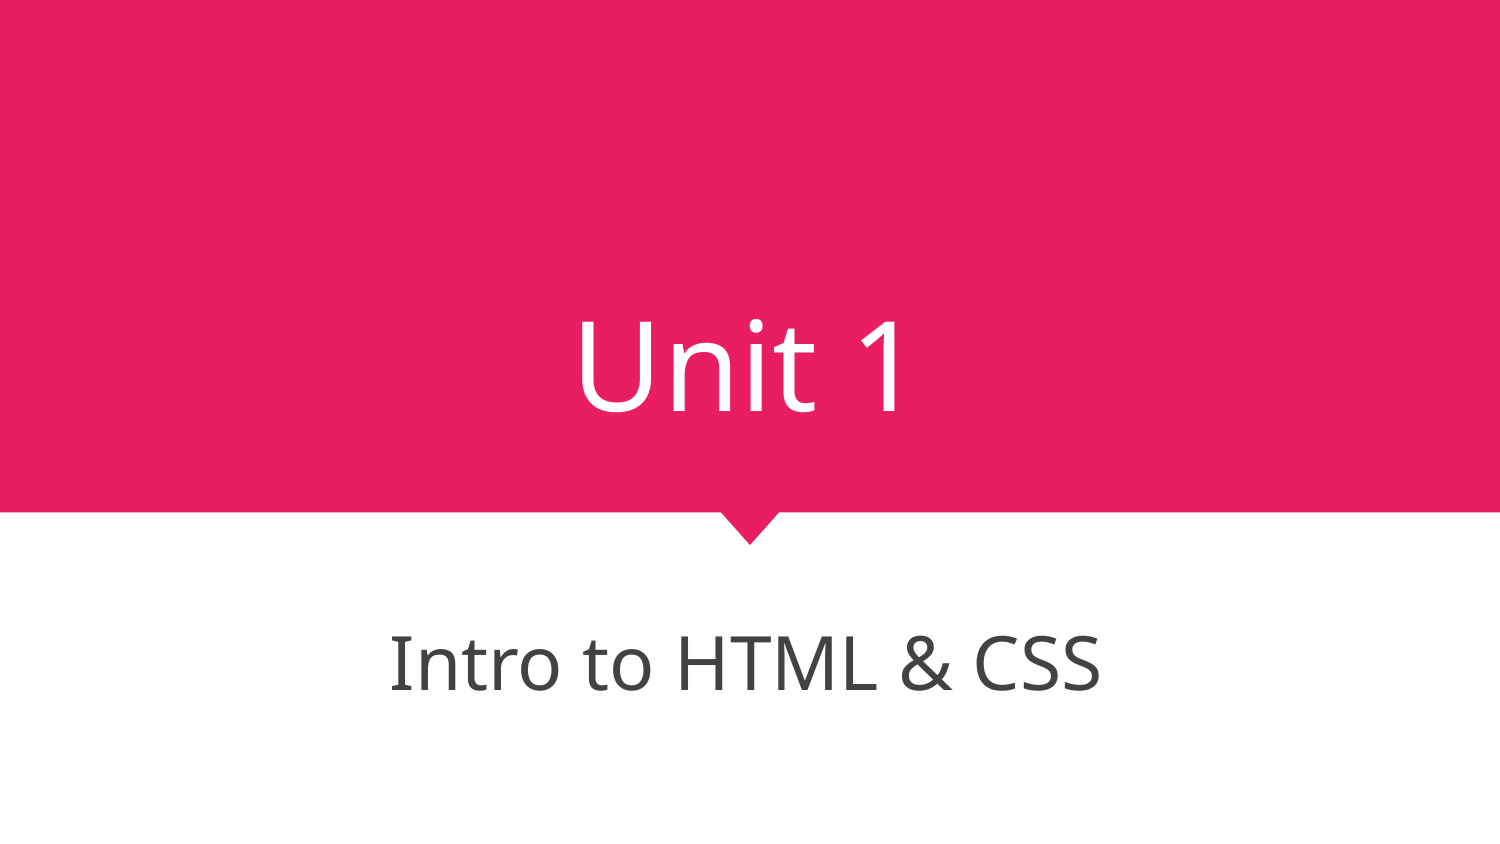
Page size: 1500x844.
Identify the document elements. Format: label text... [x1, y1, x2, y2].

title Unit 1 [67, 105, 1427, 452]
subtitle Intro to HTML & CSS [67, 557, 1427, 765]
